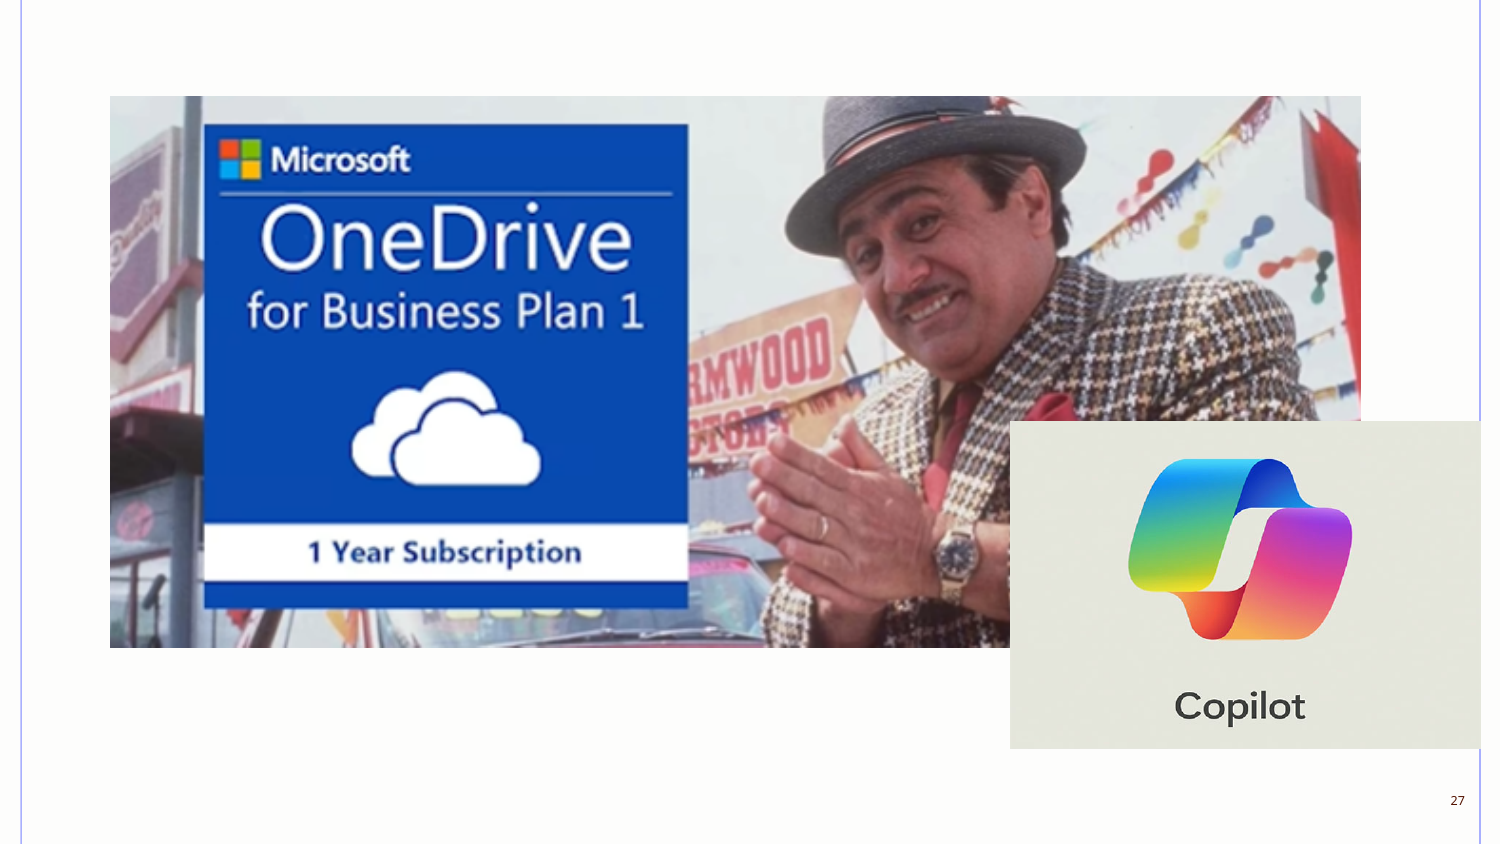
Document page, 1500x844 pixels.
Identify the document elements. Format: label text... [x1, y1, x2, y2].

slide_number ‹#› [1390, 778, 1481, 843]
picture [109, 96, 1481, 749]
